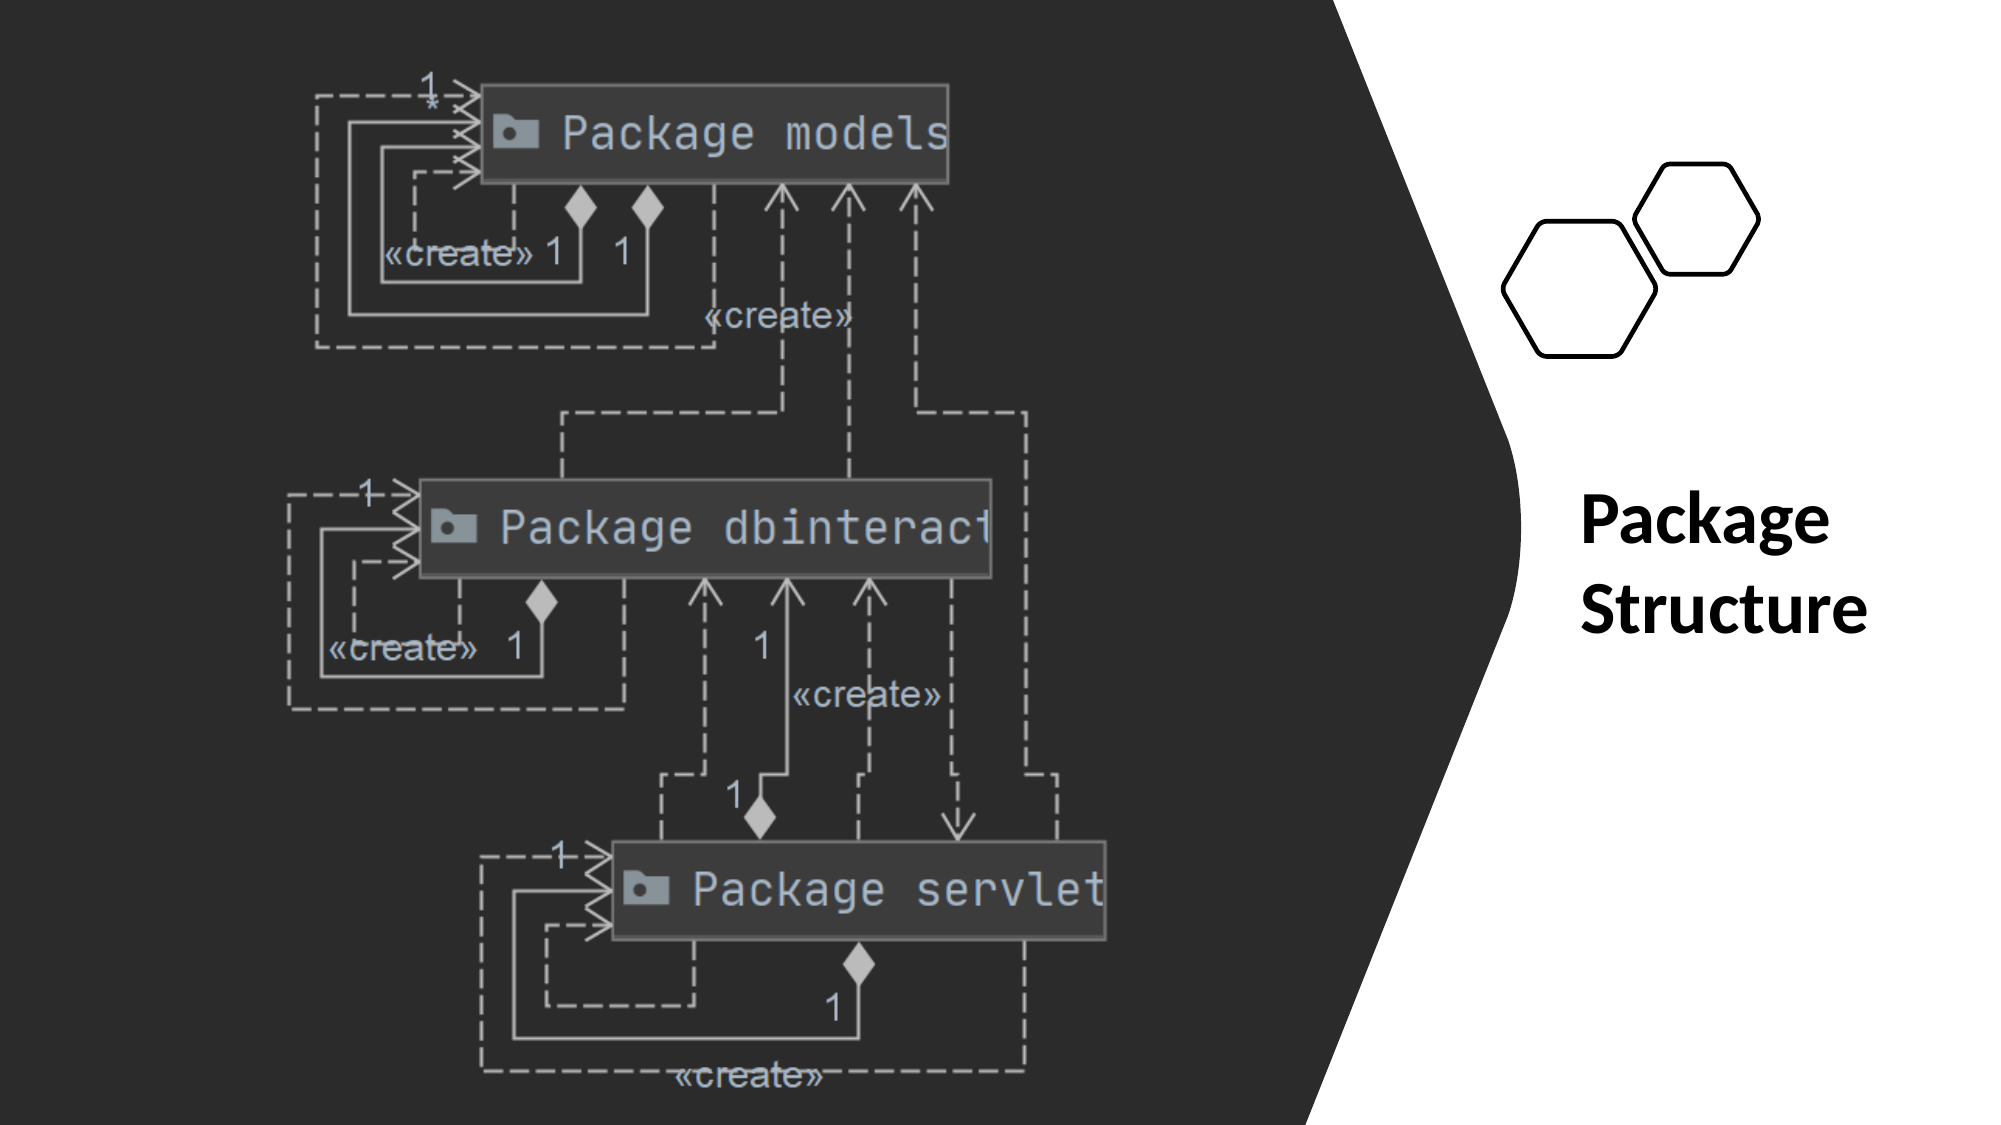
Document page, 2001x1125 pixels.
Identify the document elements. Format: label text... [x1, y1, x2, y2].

picture [0, 0, 1522, 1125]
text_box [1522, 221, 1656, 357]
text_box [1522, 0, 2000, 1125]
text_box Package Structure [1565, 461, 1956, 657]
text_box [1634, 163, 1759, 275]
